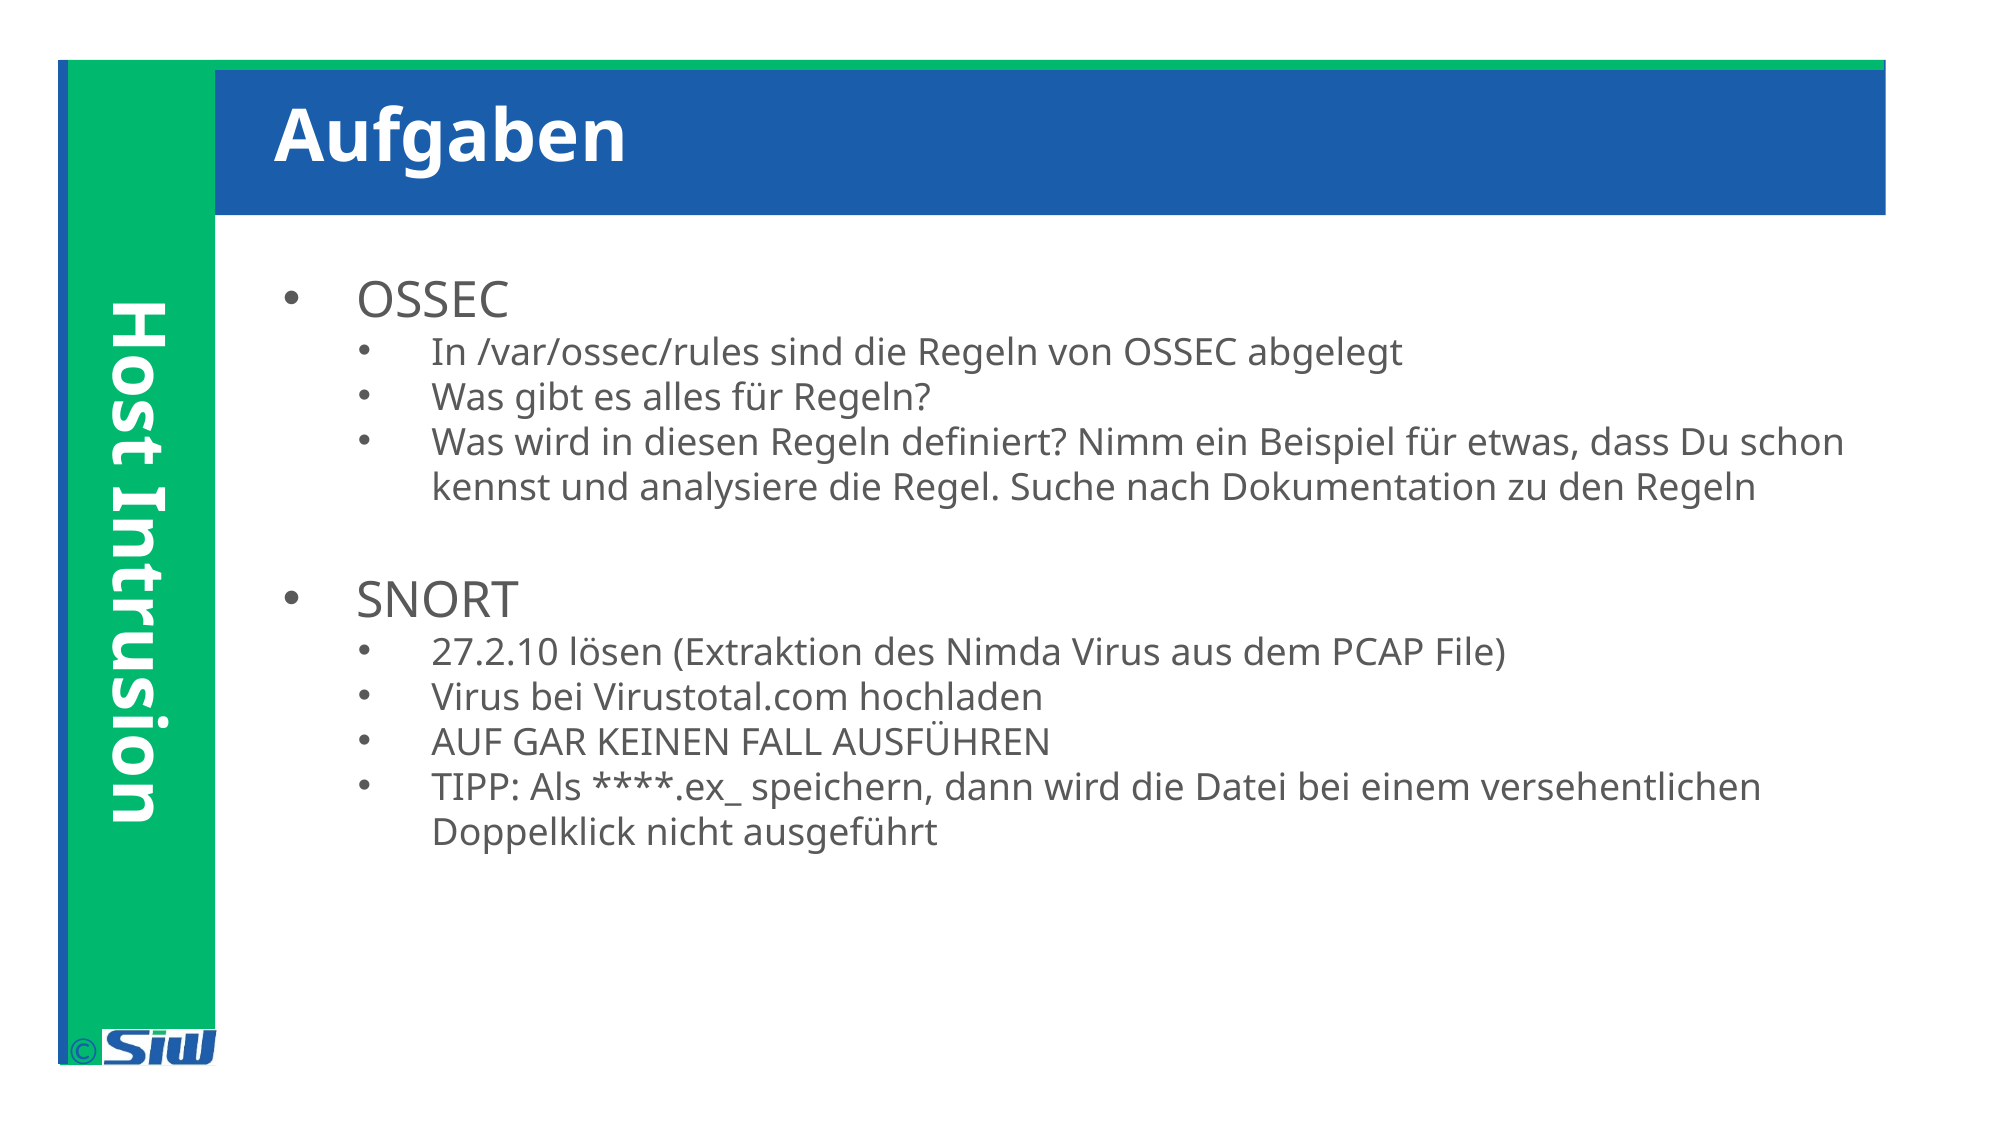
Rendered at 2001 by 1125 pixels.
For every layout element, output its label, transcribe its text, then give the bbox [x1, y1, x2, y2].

text_box Host Intrusion [68, 59, 216, 1019]
text_box Aufgaben [216, 59, 1886, 216]
text_box OSSEC In /var/ossec/rules sind die Regeln von OSSEC abgelegt Was gibt es alles für Regeln? Was wird in diesen Regeln definiert? Nimm ein Beispiel für etwas, dass Du schon kennst und analysiere die Regel. Suche nach Dokumentation zu den Regeln SNORT 27.2.10 lösen (Extraktion des Nimda Virus aus dem PCAP File) Virus bei Virustotal.com hochladen AUF GAR KEINEN FALL AUSFÜHREN TIPP: Als ****.ex_ speichern, dann wird die Datei bei einem versehentlichen Doppelklick nicht ausgeführt [268, 260, 1883, 920]
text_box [52, 1019, 217, 1081]
